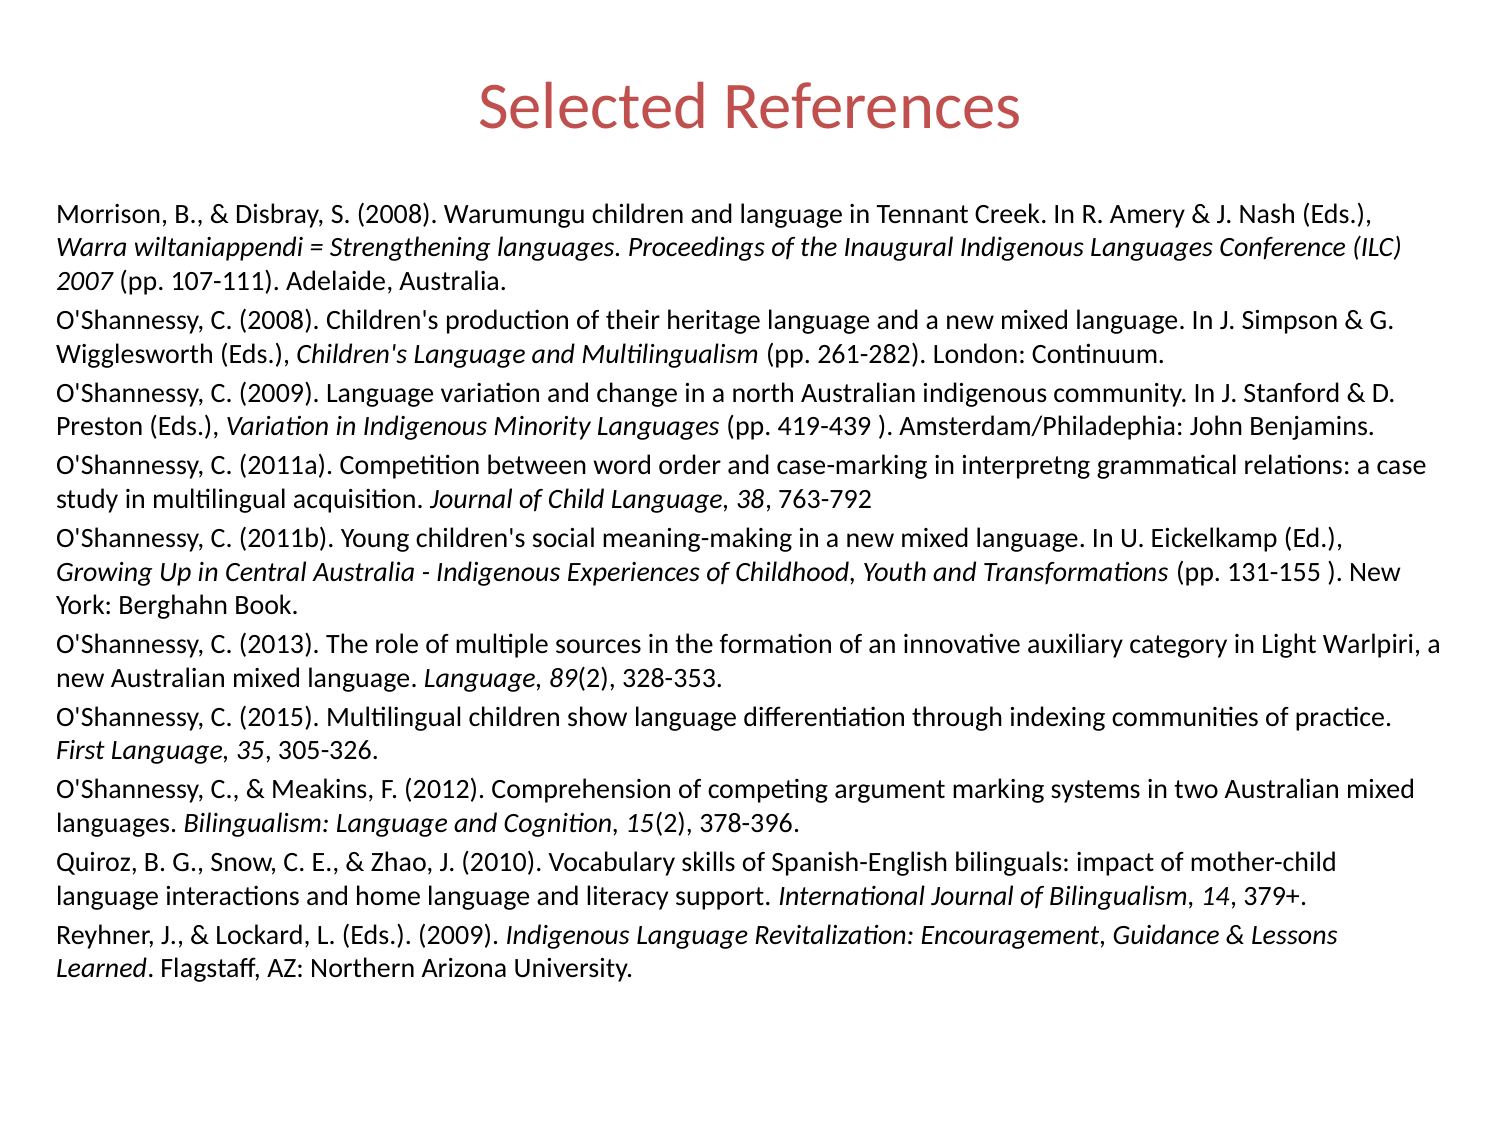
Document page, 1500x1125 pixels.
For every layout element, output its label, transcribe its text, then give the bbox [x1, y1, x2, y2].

title Selected References [75, 45, 1425, 160]
list Morrison, B., & Disbray, S. (2008). Warumungu children and language in Tennant Creek. In R. Amery & J. Nash (Eds.), Warra wiltaniappendi = Strengthening languages. Proceedings of the Inaugural Indigenous Languages Conference (ILC) 2007 (pp. 107-111). Adelaide, Australia. O'Shannessy, C. (2008). Children's production of their heritage language and a new mixed language. In J. Simpson & G. Wigglesworth (Eds.), Children's Language and Multilingualism (pp. 261-282). London: Continuum. O'Shannessy, C. (2009). Language variation and change in a north Australian indigenous community. In J. Stanford & D. Preston (Eds.), Variation in Indigenous Minority Languages (pp. 419-439 ). Amsterdam/Philadephia: John Benjamins. O'Shannessy, C. (2011a). Competition between word order and case-marking in interpretng grammatical relations: a case study in multilingual acquisition. Journal of Child Language, 38, 763-792 O'Shannessy, C. (2011b). Young children's social meaning-making in a new mixed language. In U. Eickelkamp (Ed.), Growing Up in Central Australia - Indigenous Experiences of Childhood, Youth and Transformations (pp. 131-155 ). New York: Berghahn Book. O'Shannessy, C. (2013). The role of multiple sources in the formation of an innovative auxiliary category in Light Warlpiri, a new Australian mixed language. Language, 89(2), 328-353. O'Shannessy, C. (2015). Multilingual children show language differentiation through indexing communities of practice. First Language, 35, 305-326. O'Shannessy, C., & Meakins, F. (2012). Comprehension of competing argument marking systems in two Australian mixed languages. Bilingualism: Language and Cognition, 15(2), 378-396. Quiroz, B. G., Snow, C. E., & Zhao, J. (2010). Vocabulary skills of Spanish-English bilinguals: impact of mother-child language interactions and home language and literacy support. International Journal of Bilingualism, 14, 379+. Reyhner, J., & Lockard, L. (Eds.). (2009). Indigenous Language Revitalization: Encouragement, Guidance & Lessons Learned. Flagstaff, AZ: Northern Arizona University. [41, 187, 1458, 1005]
